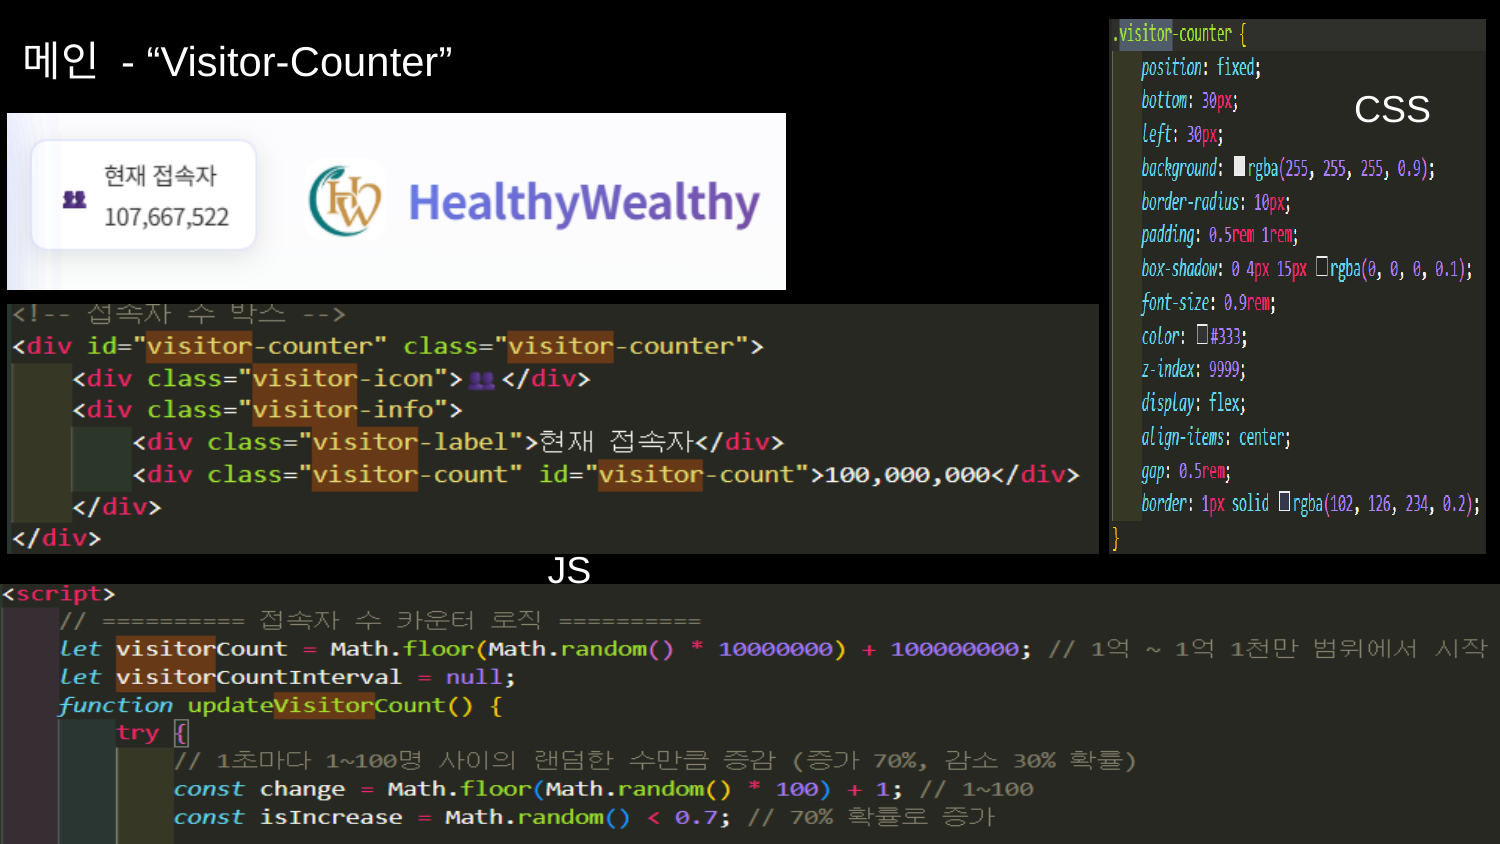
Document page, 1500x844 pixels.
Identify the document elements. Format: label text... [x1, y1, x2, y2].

picture [1109, 19, 1486, 554]
picture [0, 583, 1500, 844]
picture [7, 304, 1099, 554]
text_box JS [532, 563, 955, 582]
picture [7, 113, 786, 291]
title 메인 - “Visitor-Counter” [7, 19, 1107, 114]
